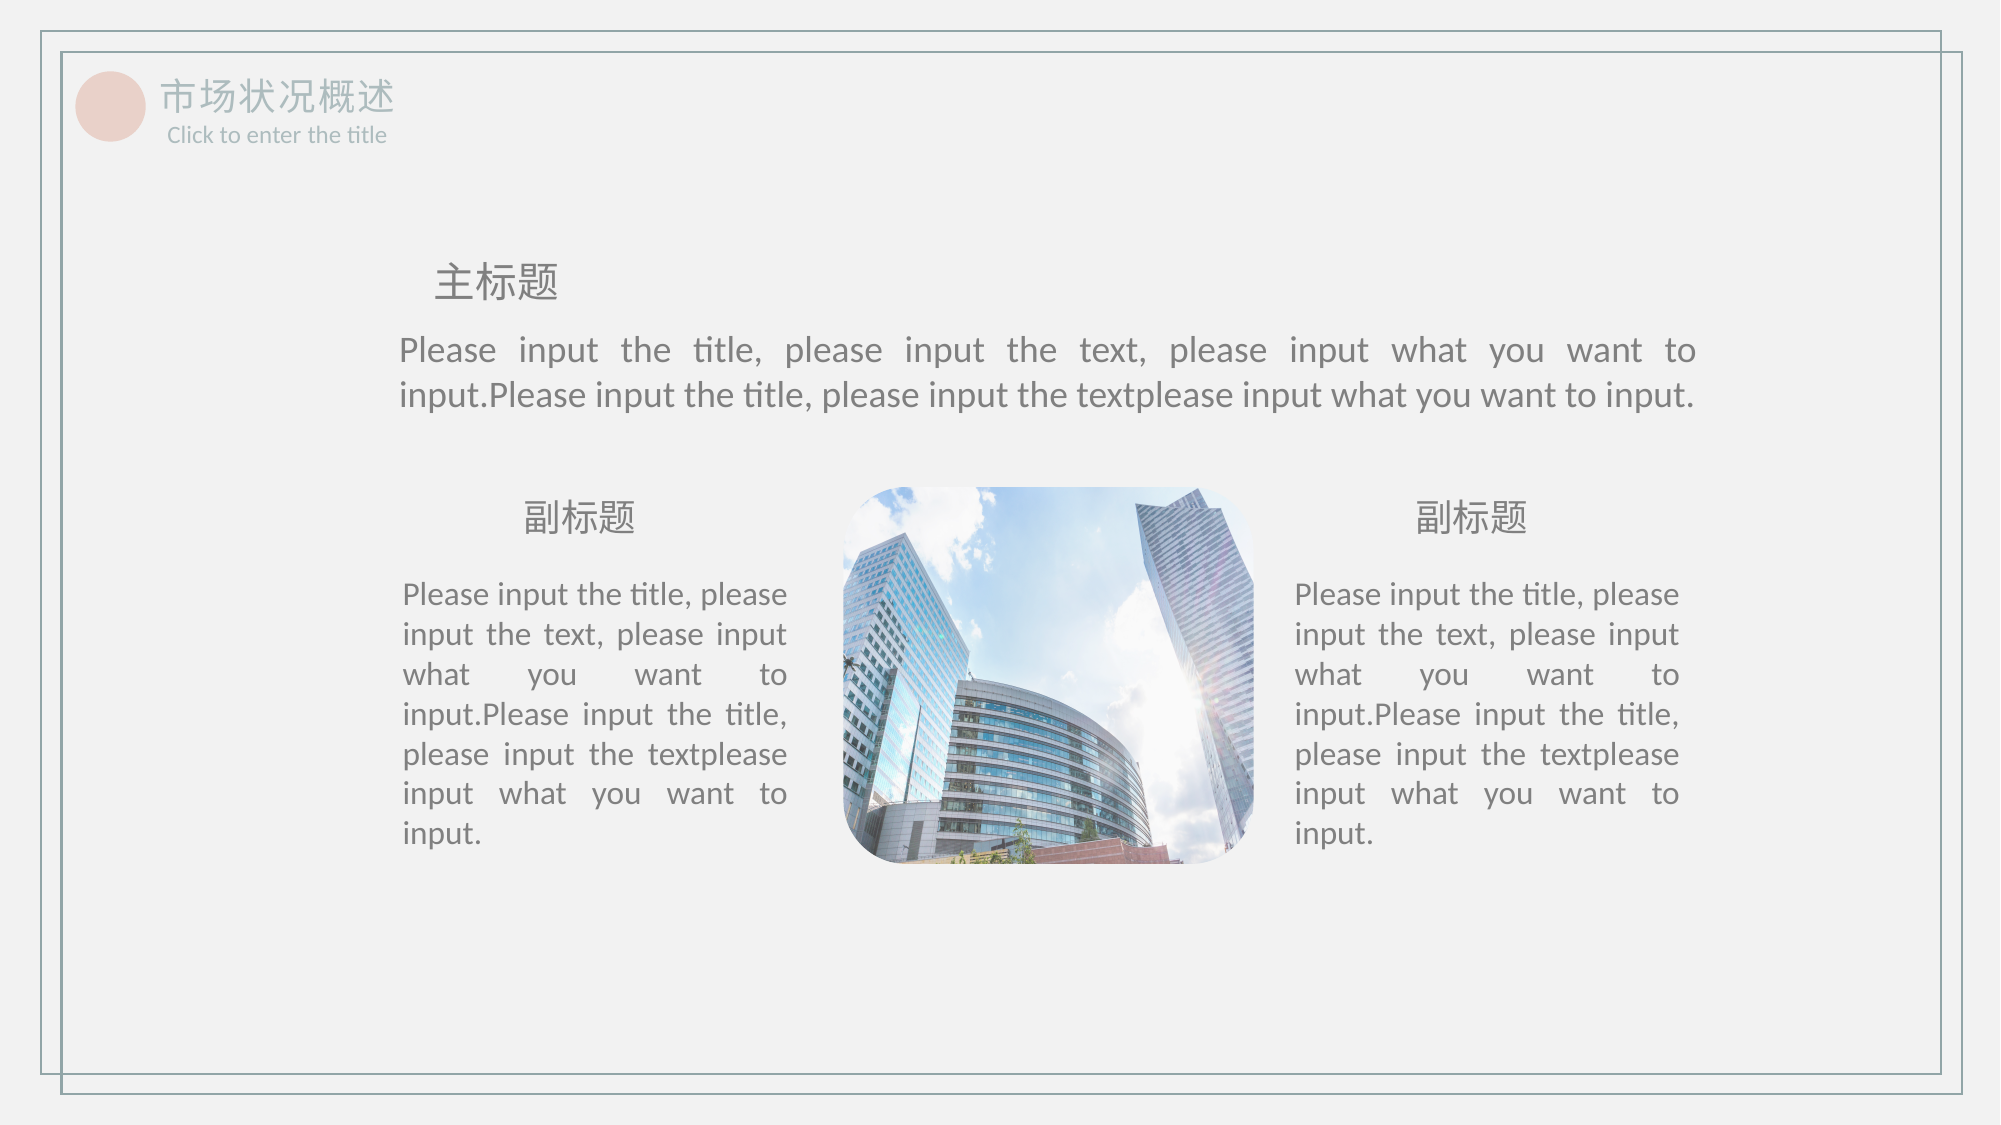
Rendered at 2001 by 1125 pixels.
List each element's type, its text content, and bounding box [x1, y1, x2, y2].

text_box Please input the title, please input the text, please input what you want to input.Please input the title, please input the textplease input what you want to input. [1279, 564, 1696, 859]
text_box 副标题 [508, 487, 655, 547]
text_box 市场状况概述 Click to enter the title [128, 65, 428, 156]
text_box Please input the title, please input the text, please input what you want to input.Please input the title, please input the textplease input what you want to input. [384, 317, 1713, 422]
text_box [842, 485, 1255, 865]
text_box 副标题 [1400, 487, 1546, 547]
text_box [74, 70, 128, 143]
text_box [40, 30, 1942, 1075]
text_box Please input the title, please input the text, please input what you want to input.Please input the title, please input the textplease input what you want to input. [387, 564, 803, 859]
text_box 主标题 [418, 248, 634, 314]
text_box [60, 51, 1963, 1095]
